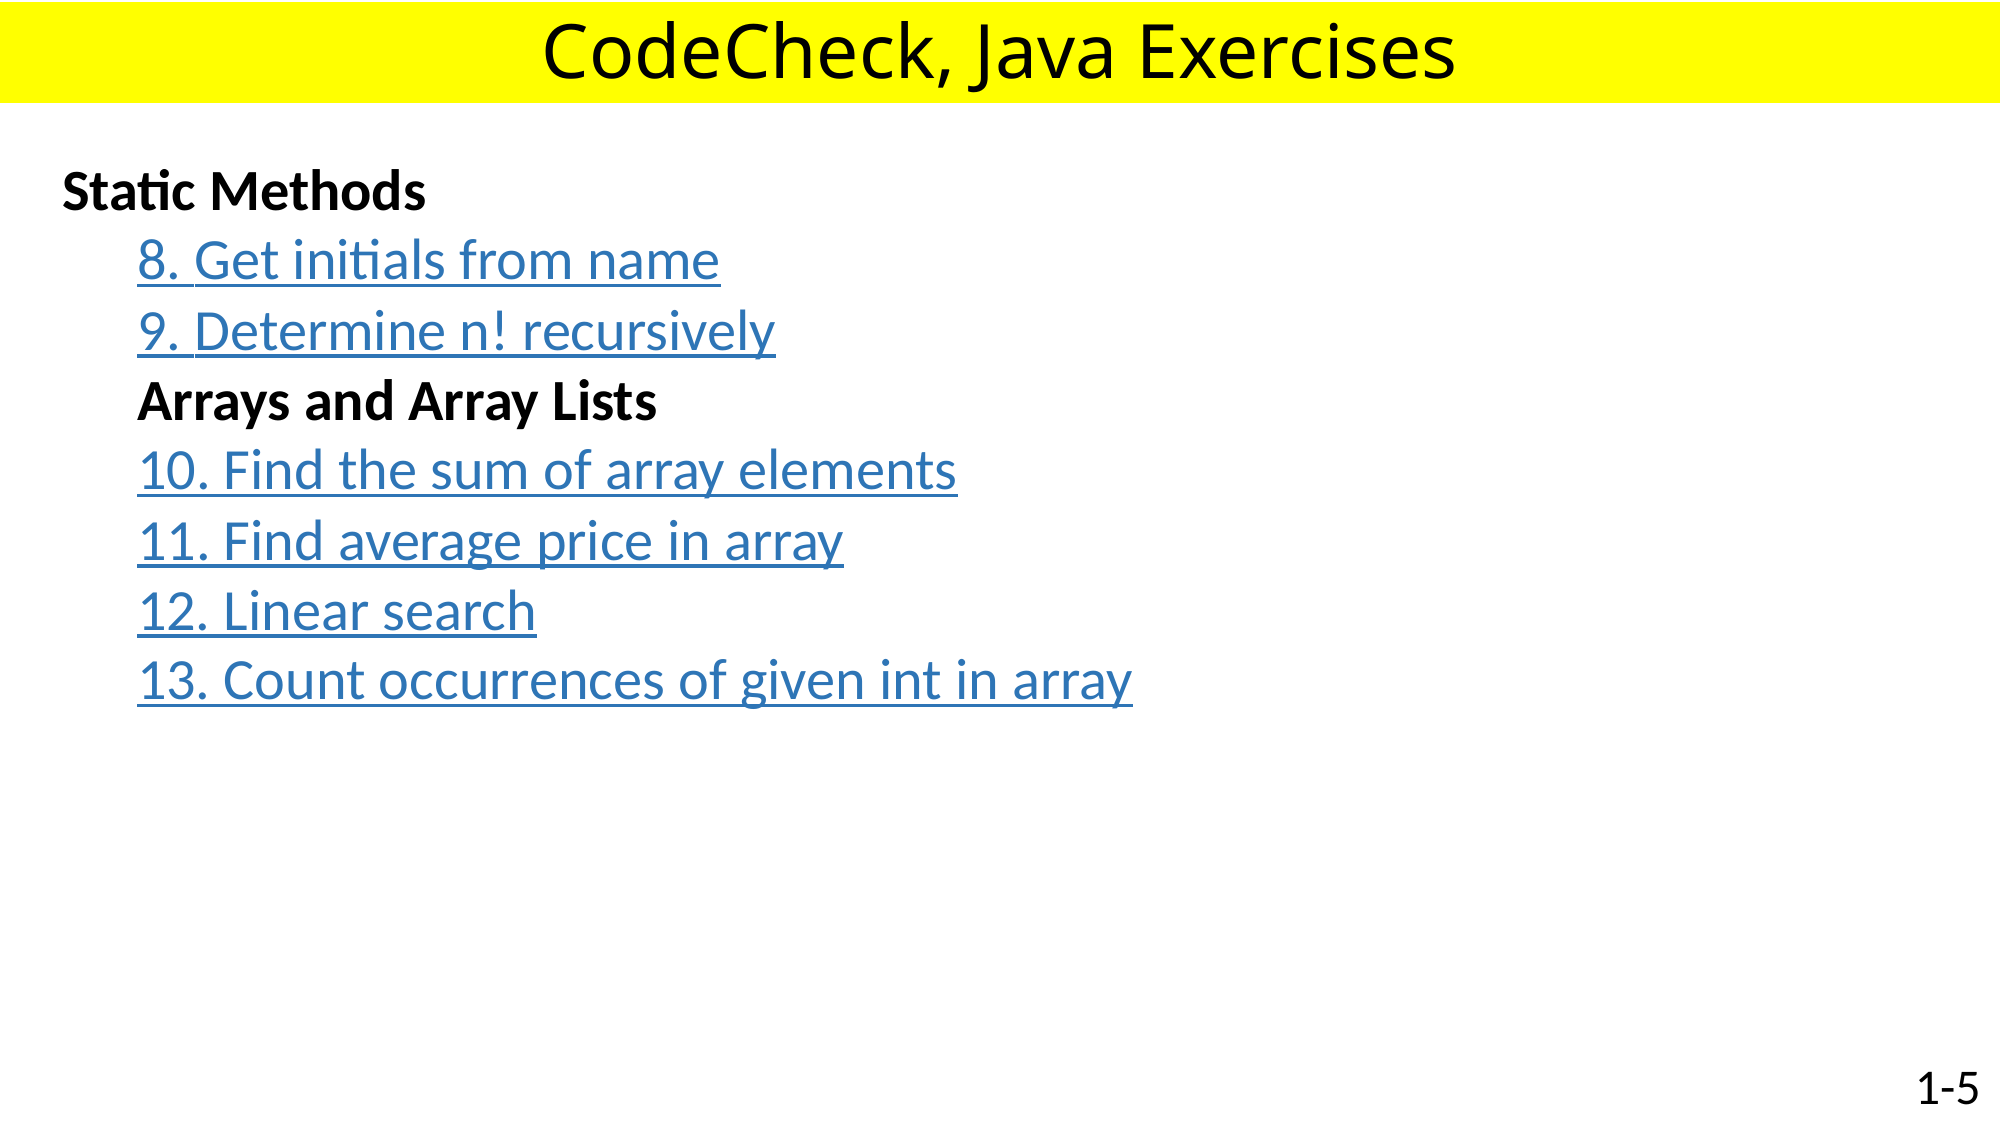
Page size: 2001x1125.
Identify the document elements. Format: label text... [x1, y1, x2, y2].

text_box 1-5 [1729, 1047, 1996, 1123]
text_box Static Methods 8. Get initials from name 9. Determine n! recursively Arrays and Array Lists 10. Find the sum of array elements 11. Find average price in array 12. Linear search 13. Count occurrences of given int in array [47, 144, 1953, 719]
title CodeCheck, Java Exercises [0, 2, 2000, 103]
